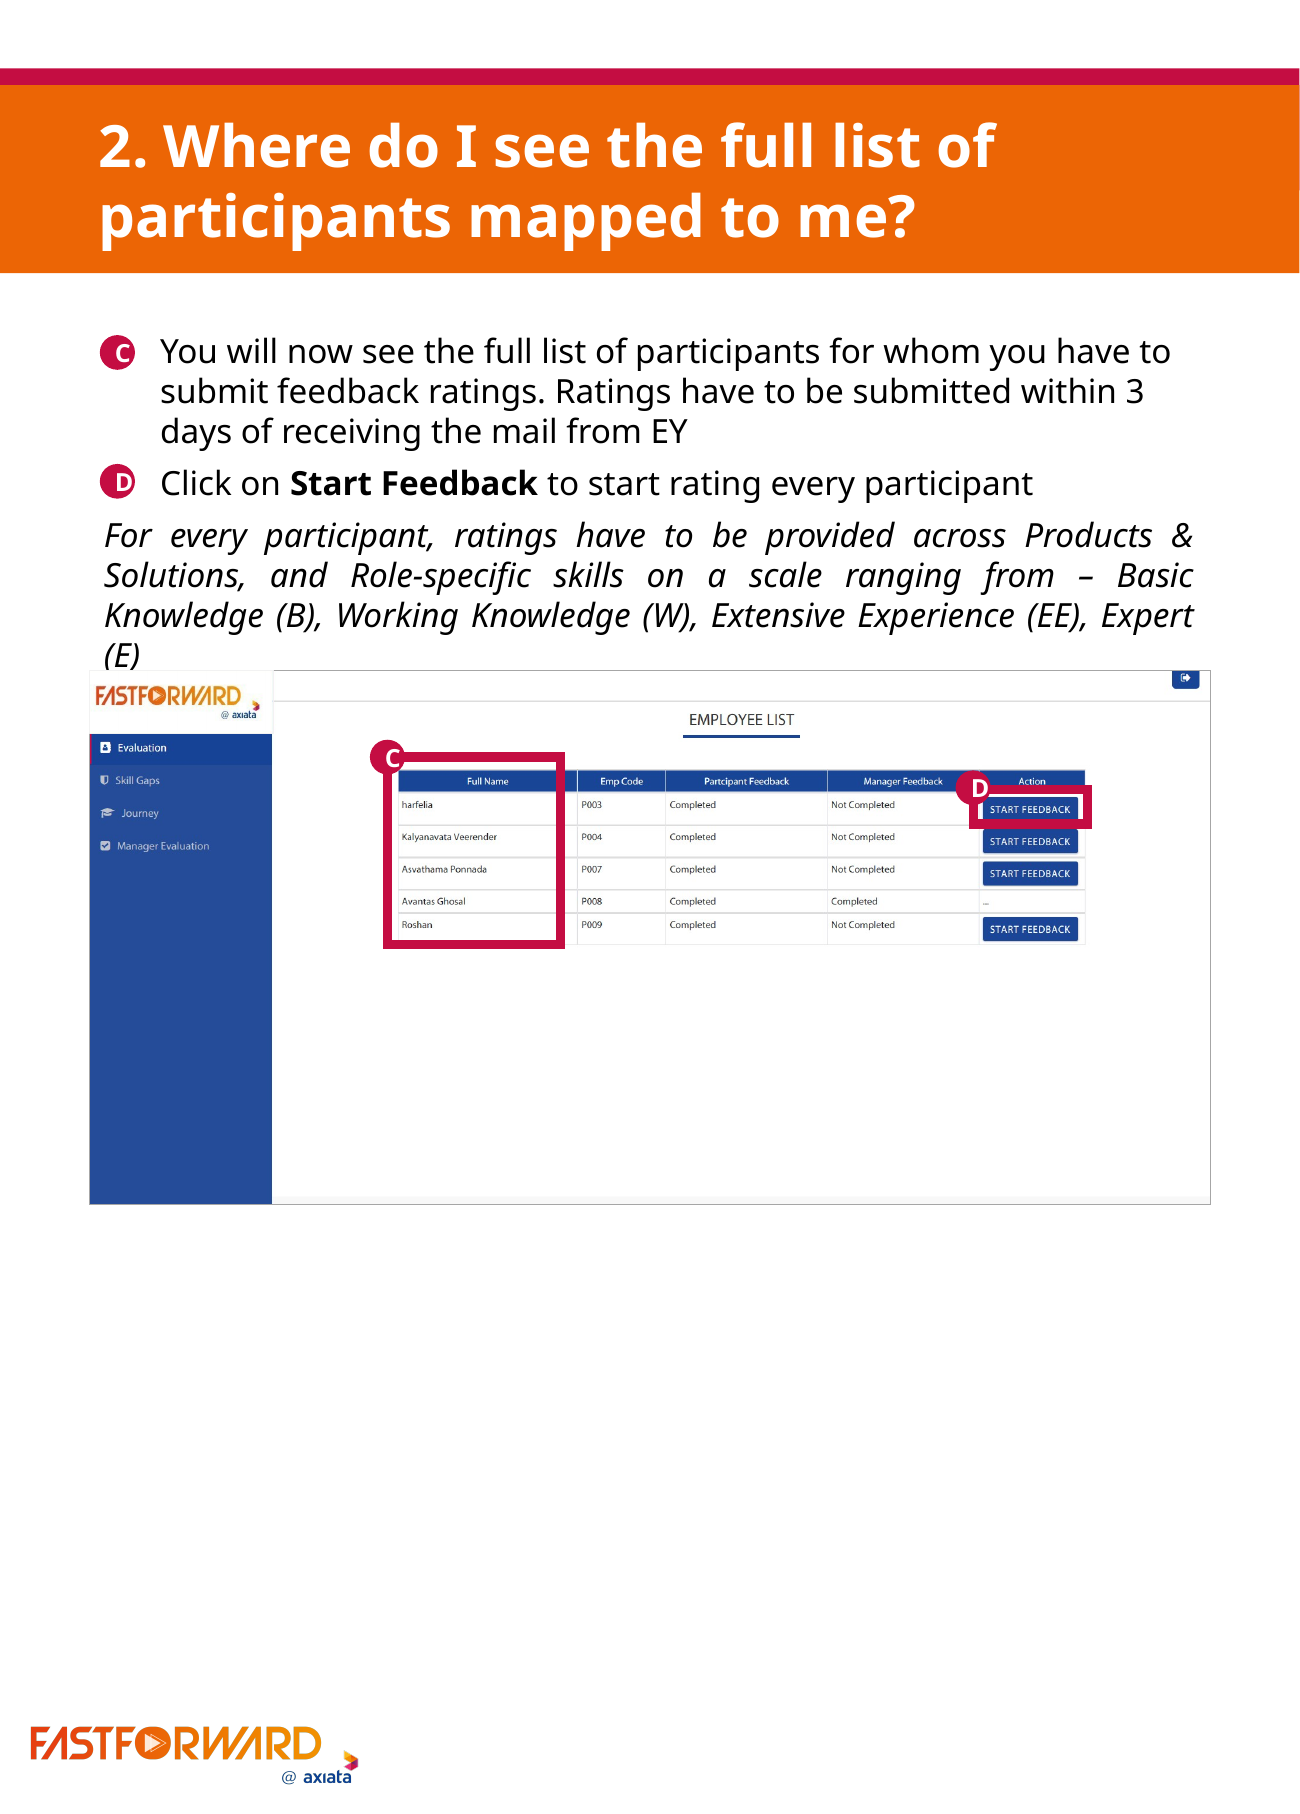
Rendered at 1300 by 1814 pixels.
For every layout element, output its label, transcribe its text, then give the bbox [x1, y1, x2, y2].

text_box You will now see the full list of participants for whom you have to submit feedback ratings. Ratings have to be submitted within 3 days of receiving the mail from EY Click on Start Feedback to start rating every participant For every participant, ratings have to be provided across Products & Solutions, and Role-specific skills on a scale ranging from – Basic Knowledge (B), Working Knowledge (W), Extensive Experience (EE), Expert (E) [88, 321, 1211, 886]
picture [89, 670, 1211, 1205]
picture [30, 1715, 359, 1796]
text_box C [98, 334, 137, 371]
text_box D [98, 462, 137, 500]
text_box [0, 67, 1300, 84]
text_box 2. Where do I see the full list of participants mapped to me? [0, 84, 1300, 274]
